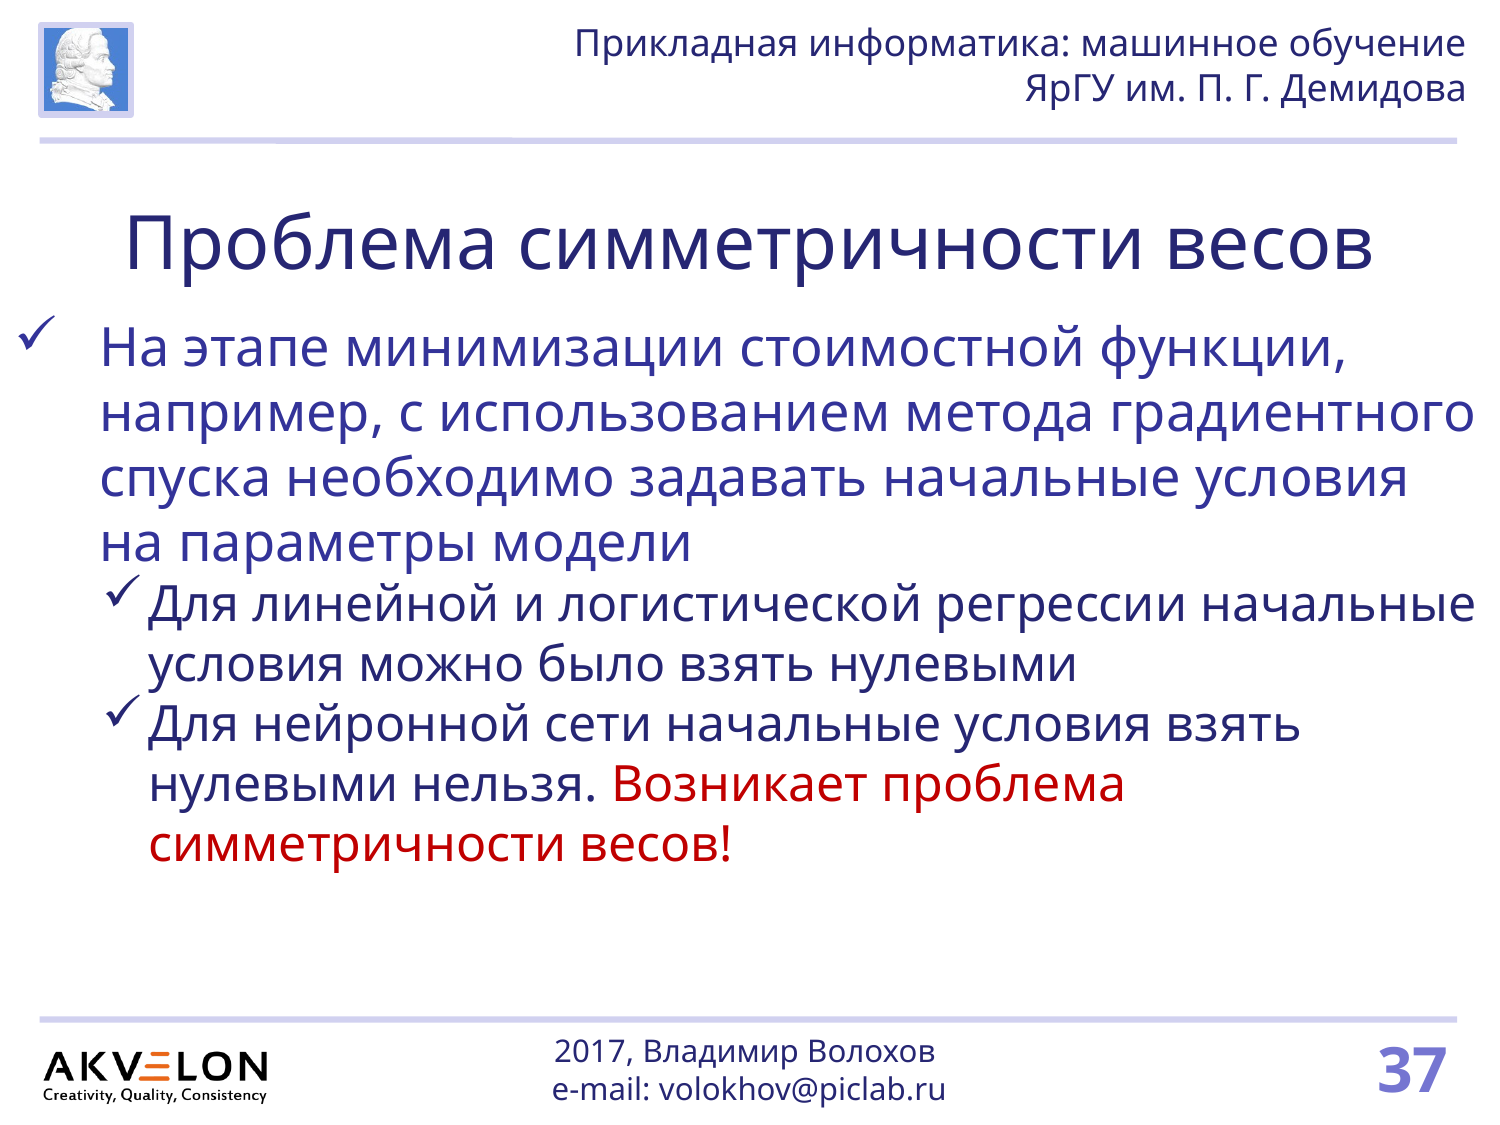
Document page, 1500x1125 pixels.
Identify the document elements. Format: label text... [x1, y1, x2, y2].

text_box Проблема симметричности весов [0, 186, 1500, 292]
text_box Прикладная информатика: машинное обучение ЯрГУ им. П. Г. Демидова [559, 11, 1482, 116]
picture [39, 23, 131, 117]
footer 2017, Владимир Волохов e-mail: volokhov@piclab.ru [526, 1031, 973, 1107]
text_box 37 [1362, 1022, 1464, 1113]
text_box На этапе минимизации стоимостной функции, например, с использованием метода градиентного спуска необходимо задавать начальные условия на параметры модели Для линейной и логистической регрессии начальные условия можно было взять нулевыми Для нейронной сети начальные условия взять нулевыми нельзя. Возникает проблема симметричности весов! [0, 304, 1500, 880]
picture [40, 1047, 268, 1107]
